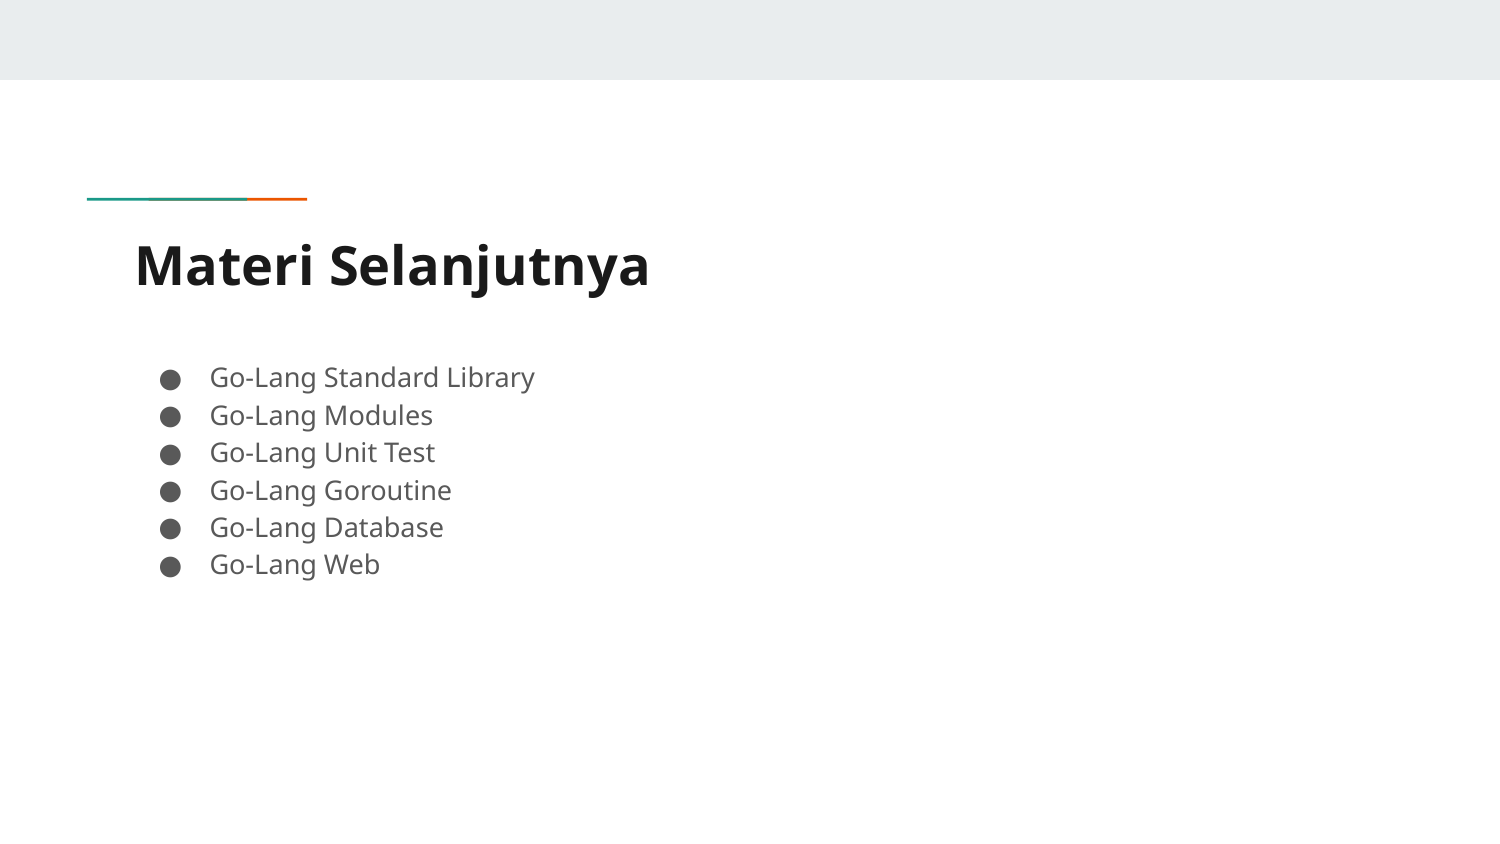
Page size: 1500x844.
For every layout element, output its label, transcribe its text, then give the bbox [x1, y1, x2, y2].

list Go-Lang Standard Library Go-Lang Modules Go-Lang Unit Test Go-Lang Goroutine Go-Lang Database Go-Lang Web [119, 341, 1381, 712]
title Materi Selanjutnya [119, 216, 1381, 305]
